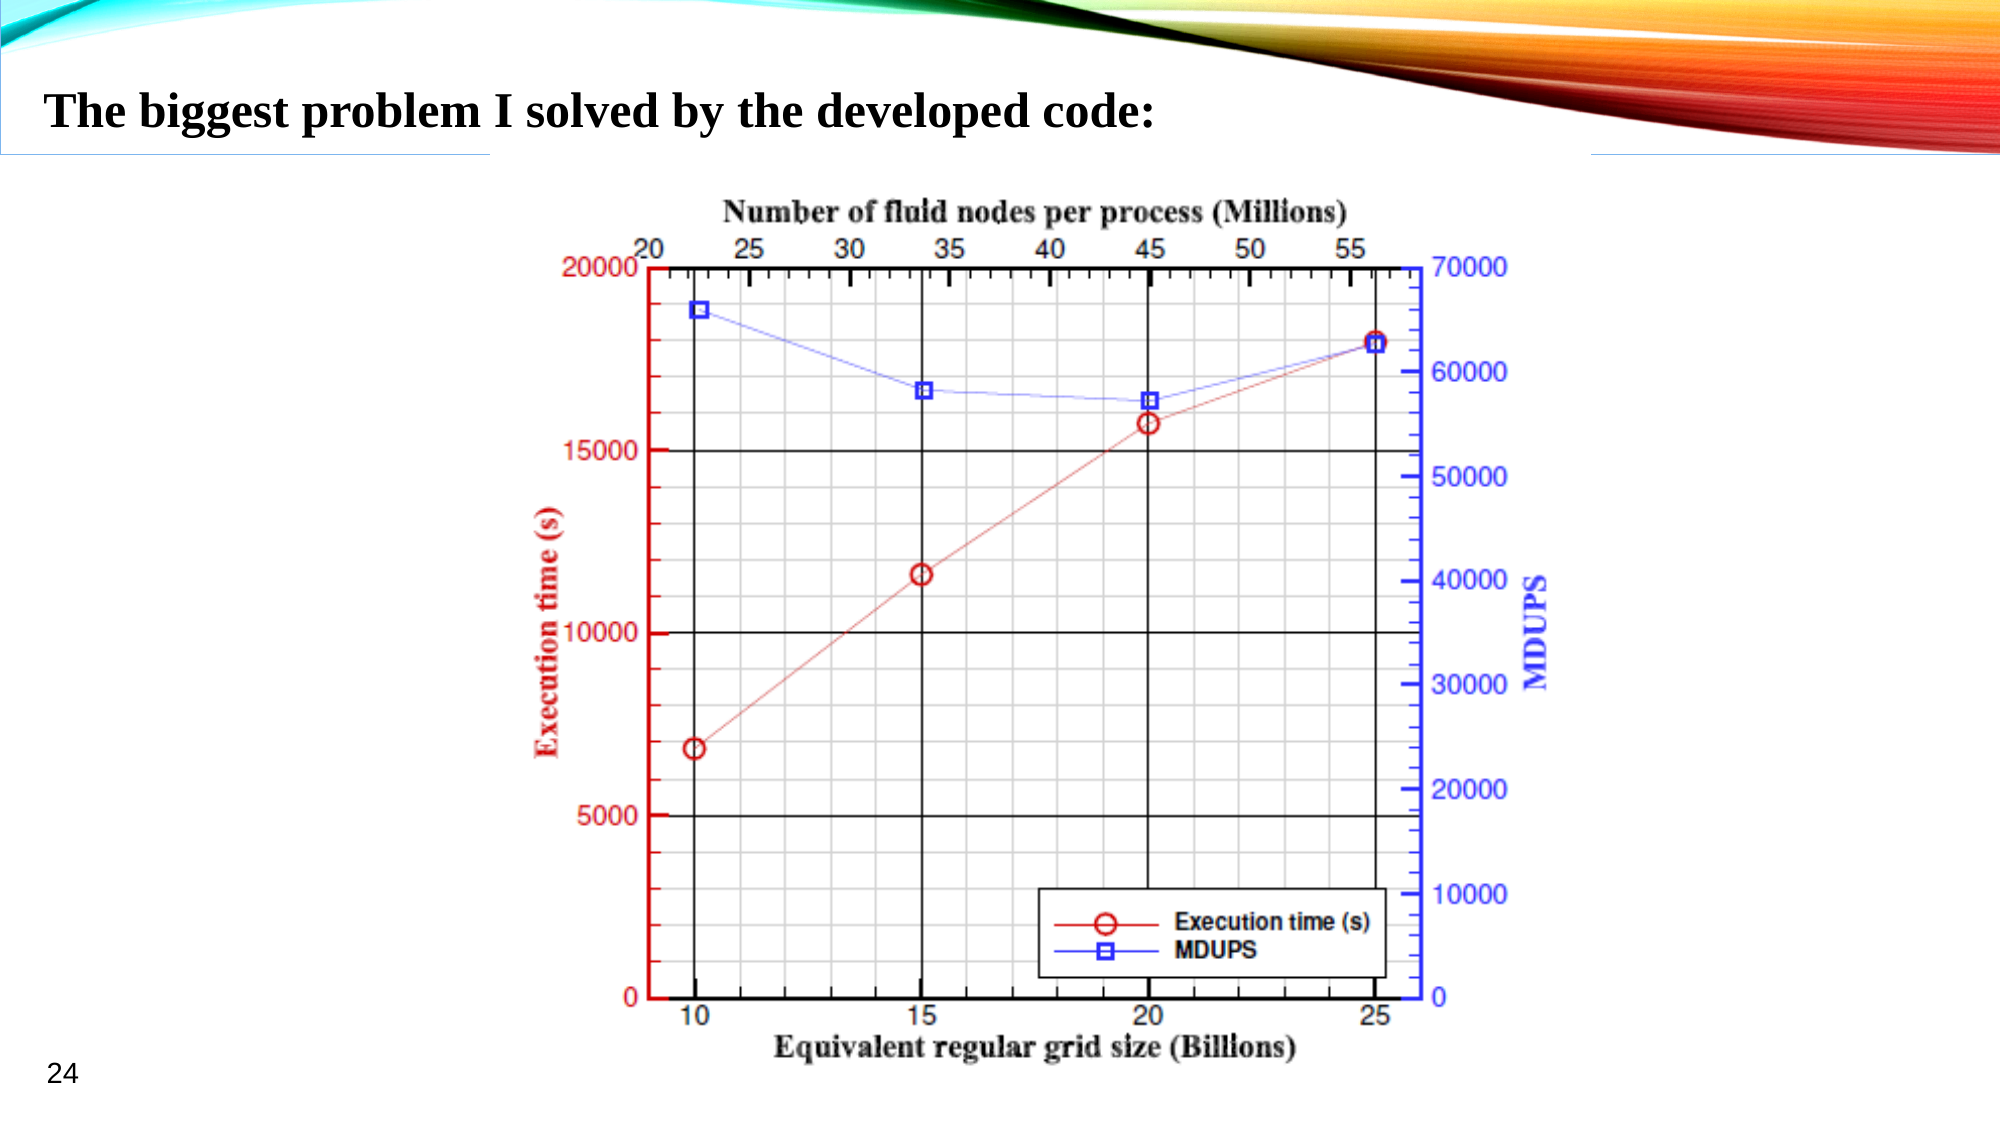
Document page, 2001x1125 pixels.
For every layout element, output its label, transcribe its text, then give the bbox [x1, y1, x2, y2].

picture [0, 0, 2000, 1092]
slide_number 24 [0, 1046, 95, 1125]
